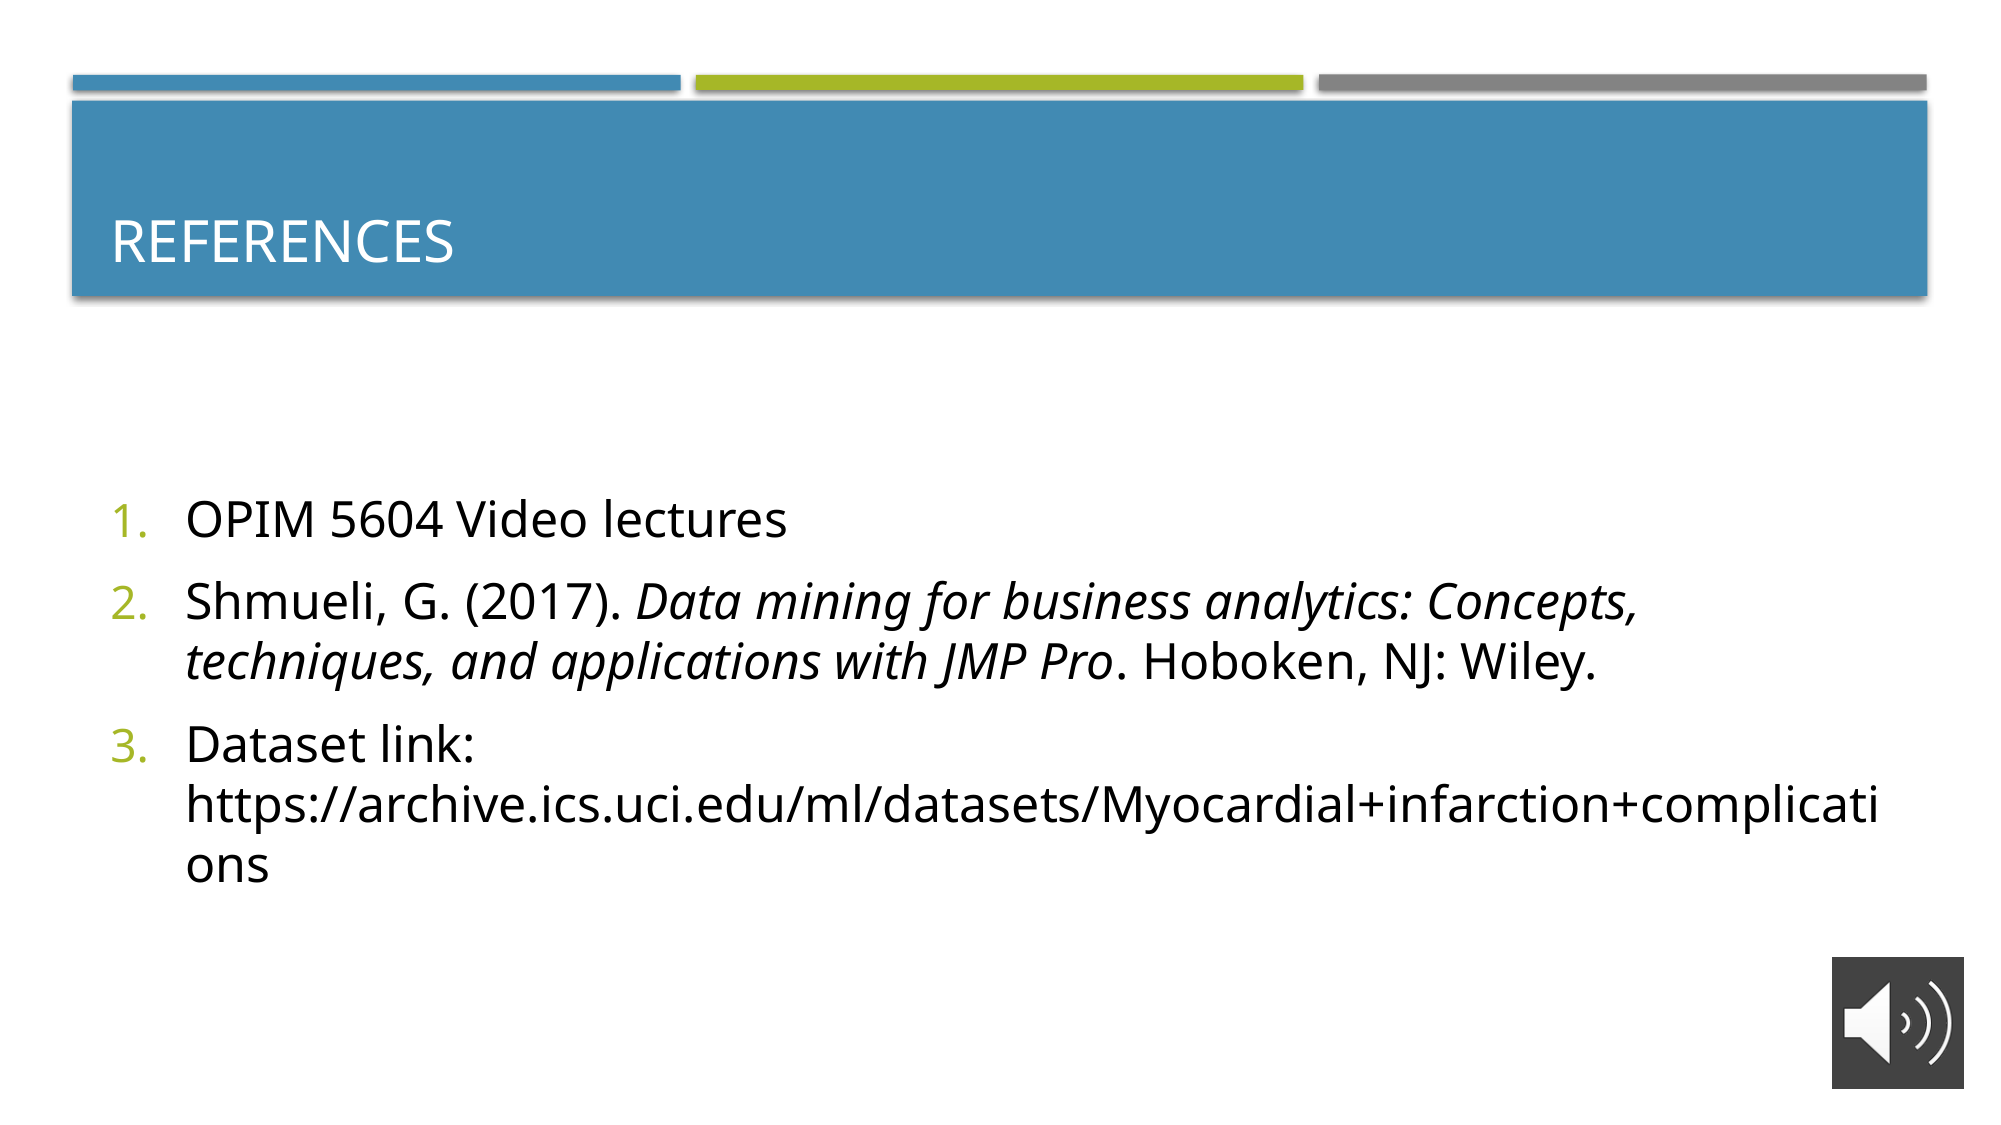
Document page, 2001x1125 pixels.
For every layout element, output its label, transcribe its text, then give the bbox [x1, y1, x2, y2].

list OPIM 5604 Video lectures Shmueli, G. (2017). Data mining for business analytics: Concepts, techniques, and applications with JMP Pro. Hoboken, NJ: Wiley. Dataset link: https://archive.ics.uci.edu/ml/datasets/Myocardial+infarction+complications [95, 357, 1905, 1022]
picture [1830, 955, 1966, 1091]
title references [95, 115, 1905, 282]
